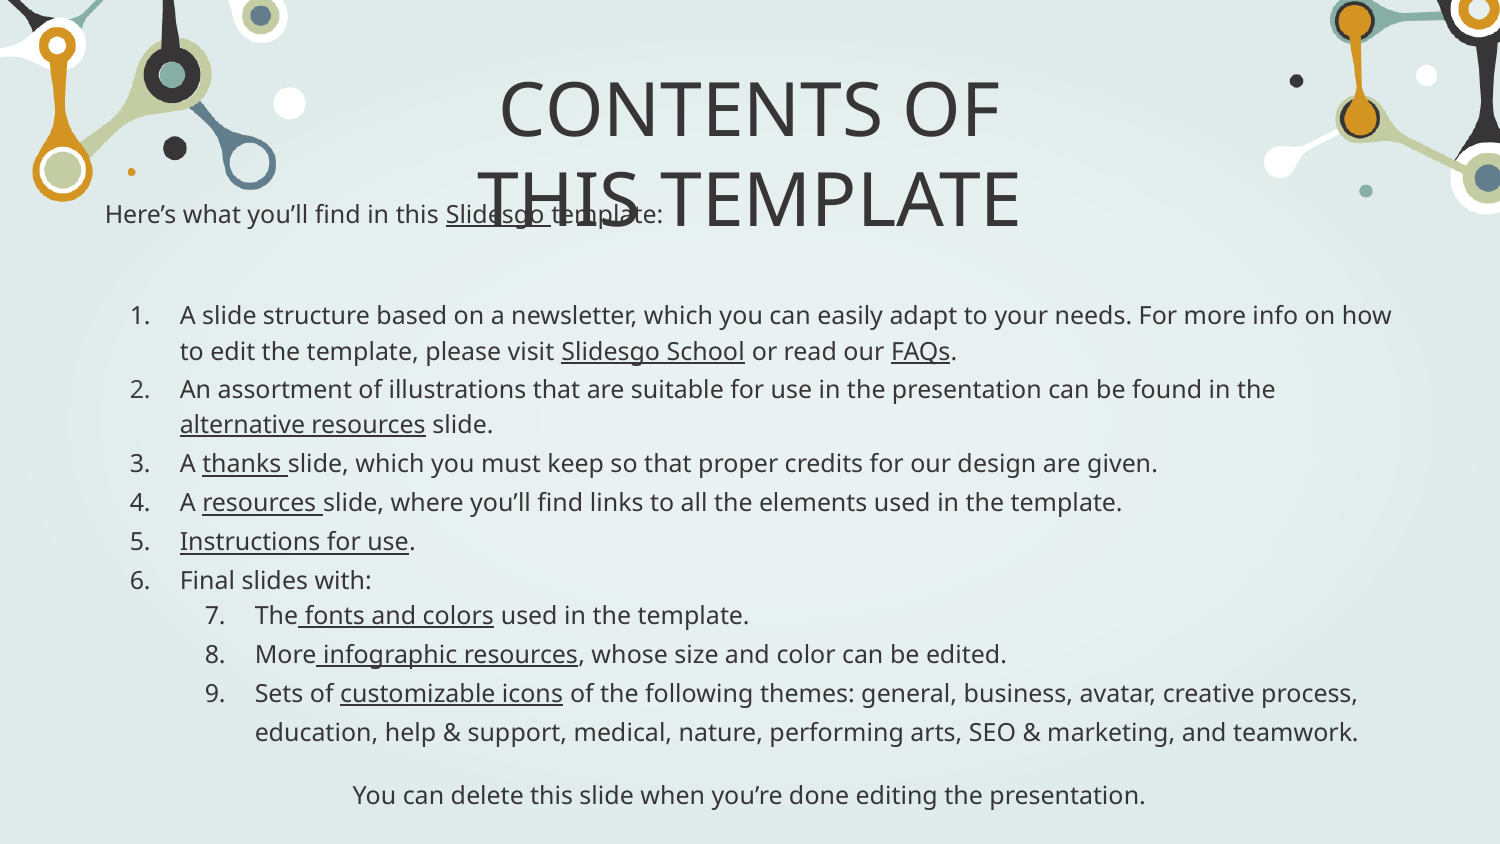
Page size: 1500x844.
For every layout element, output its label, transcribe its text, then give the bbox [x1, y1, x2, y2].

picture [0, 0, 1500, 844]
subtitle Here’s what you’ll find in this Slidesgo template: A slide structure based on a newsletter, which you can easily adapt to your needs. For more info on how to edit the template, please visit Slidesgo School or read our FAQs. An assortment of illustrations that are suitable for use in the presentation can be found in the alternative resources slide. A thanks slide, which you must keep so that proper credits for our design are given. A resources slide, where you’ll find links to all the elements used in the template. Instructions for use. Final slides with: The fonts and colors used in the template. More infographic resources, whose size and color can be edited. Sets of customizable icons of the following themes: general, business, avatar, creative process, education, help & support, medical, nature, performing arts, SEO & marketing, and teamwork. You can delete this slide when you’re done editing the presentation. [89, 413, 1411, 722]
title CONTENTS OF THIS TEMPLATE [397, 46, 1103, 150]
